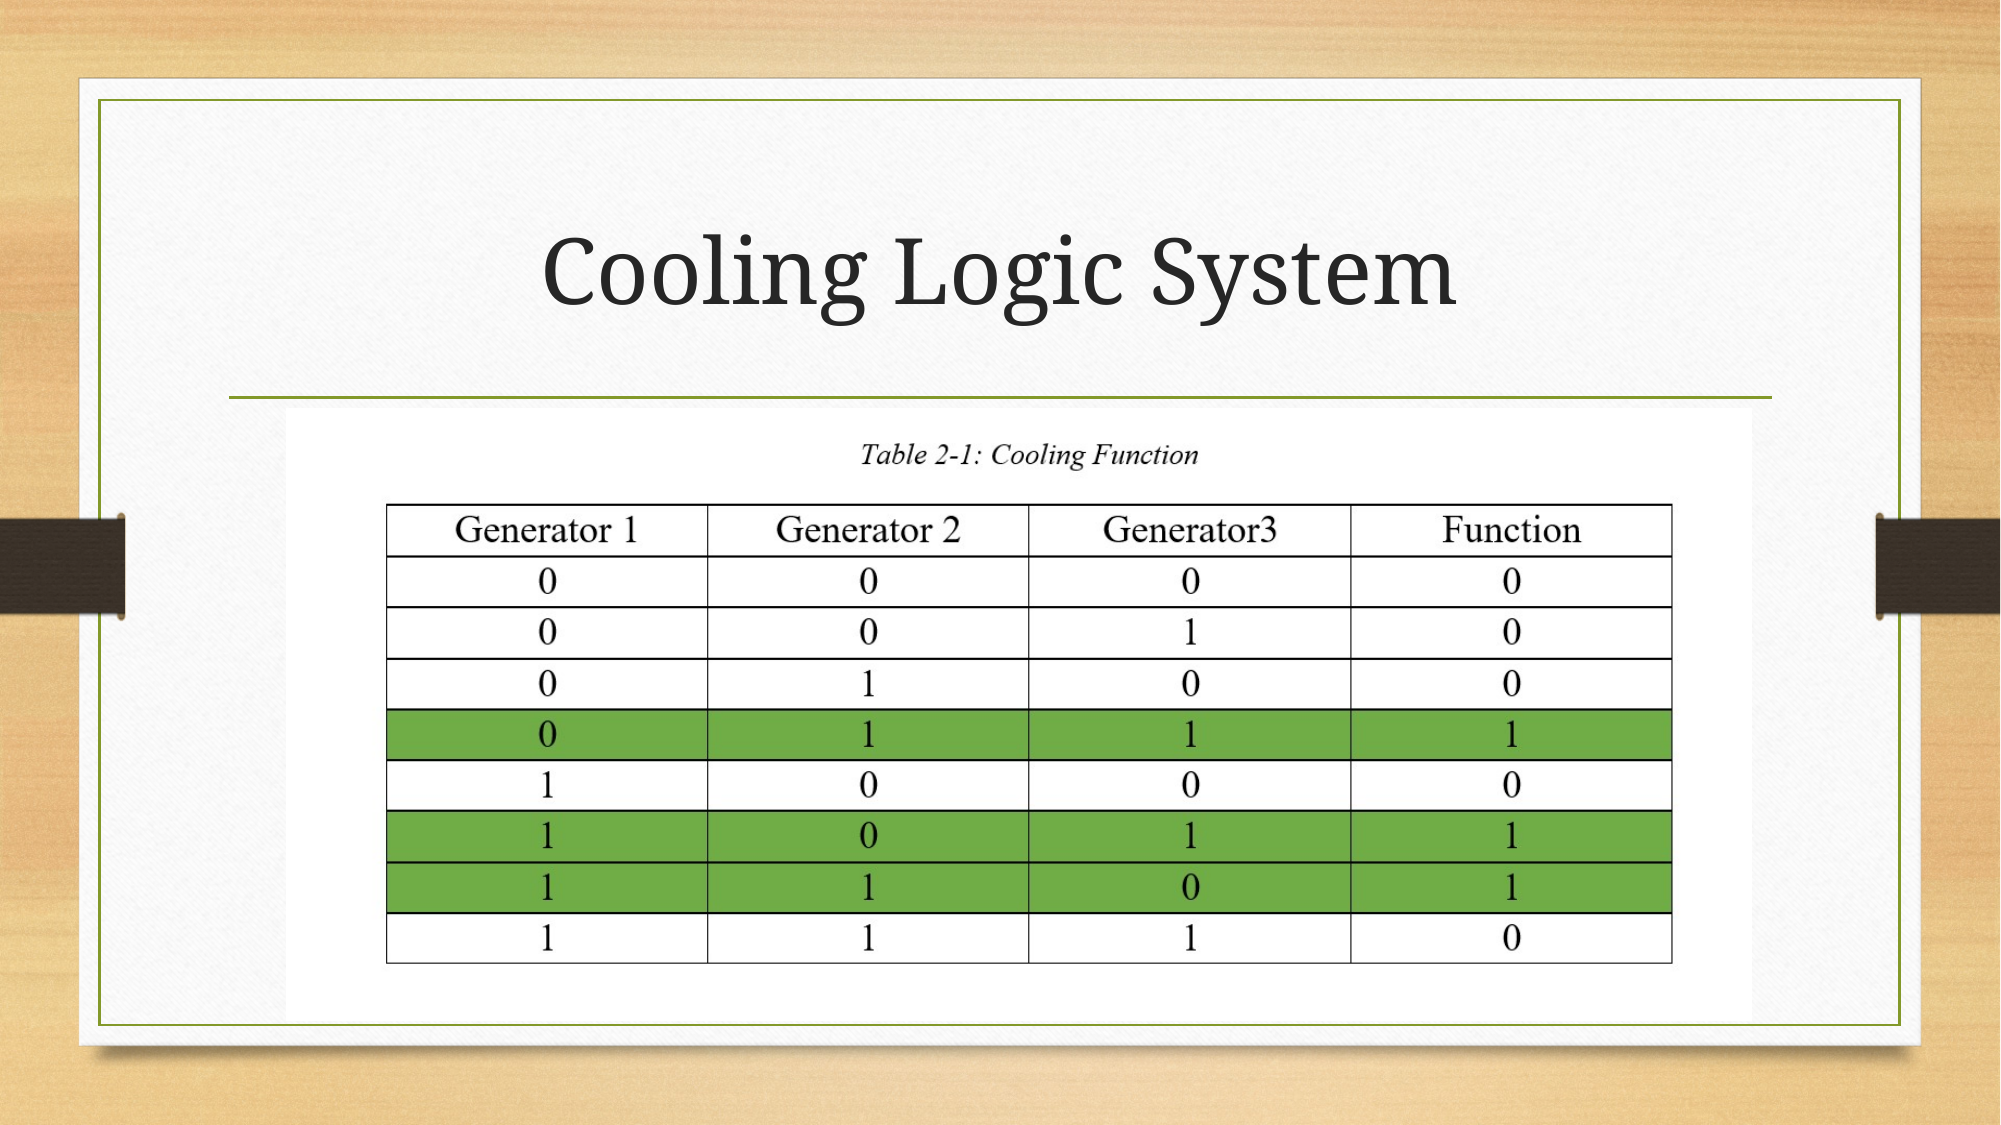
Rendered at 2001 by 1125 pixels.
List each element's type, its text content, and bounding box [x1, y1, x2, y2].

picture [0, 0, 2001, 1125]
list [286, 408, 1753, 1022]
title Cooling Logic System [212, 161, 1788, 375]
